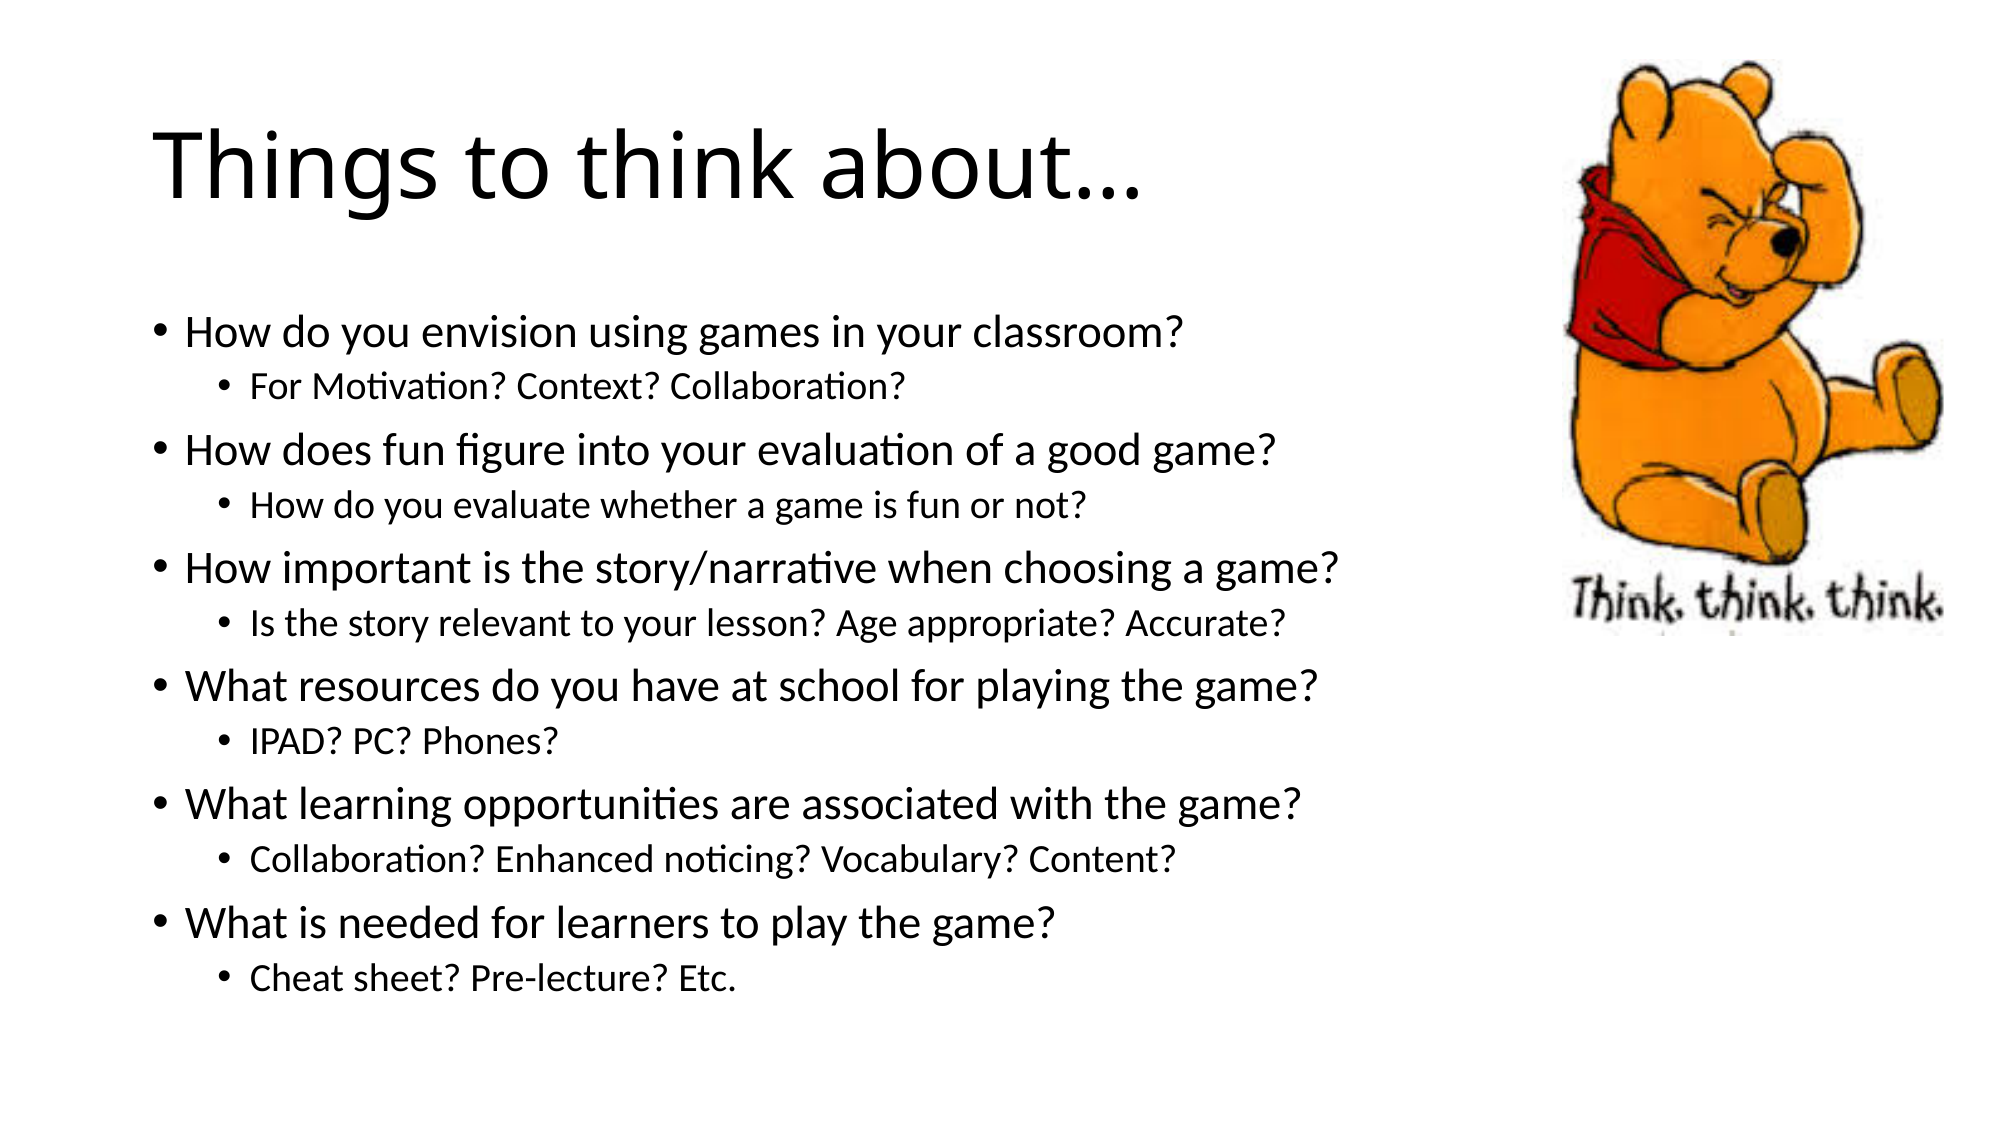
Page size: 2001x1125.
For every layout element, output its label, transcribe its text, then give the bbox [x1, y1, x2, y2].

picture [1562, 59, 1949, 636]
title Things to think about… [137, 59, 1562, 278]
list How do you envision using games in your classroom? For Motivation? Context? Collaboration? How does fun figure into your evaluation of a good game? How do you evaluate whether a game is fun or not? How important is the story/narrative when choosing a game? Is the story relevant to your lesson? Age appropriate? Accurate? What resources do you have at school for playing the game? IPAD? PC? Phones? What learning opportunities are associated with the game? Collaboration? Enhanced noticing? Vocabulary? Content? What is needed for learners to play the game? Cheat sheet? Pre-lecture? Etc. [137, 299, 1863, 1014]
